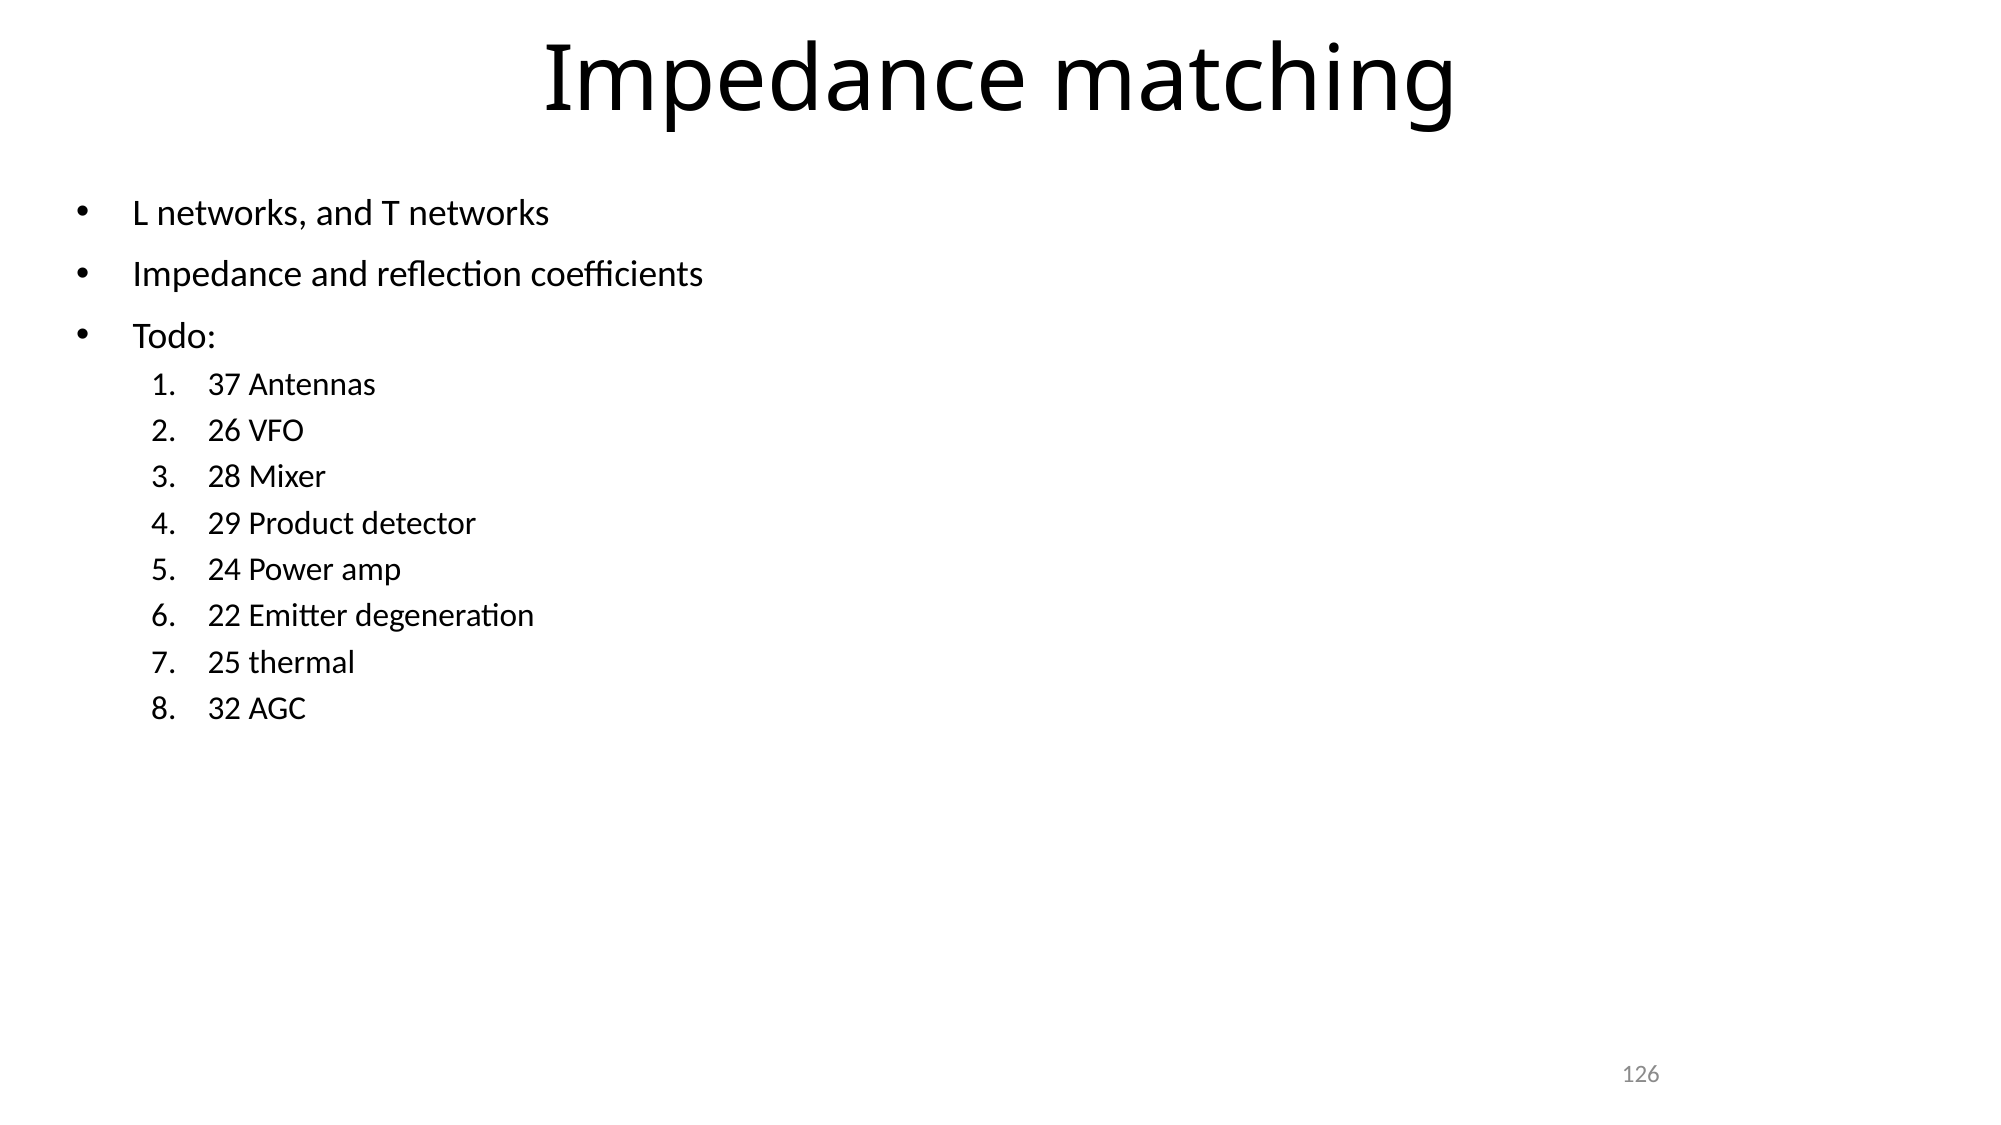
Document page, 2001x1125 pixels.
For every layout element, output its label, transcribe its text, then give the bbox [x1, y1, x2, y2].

slide_number 126 [1325, 1042, 1675, 1103]
title Impedance matching [19, 9, 1985, 152]
